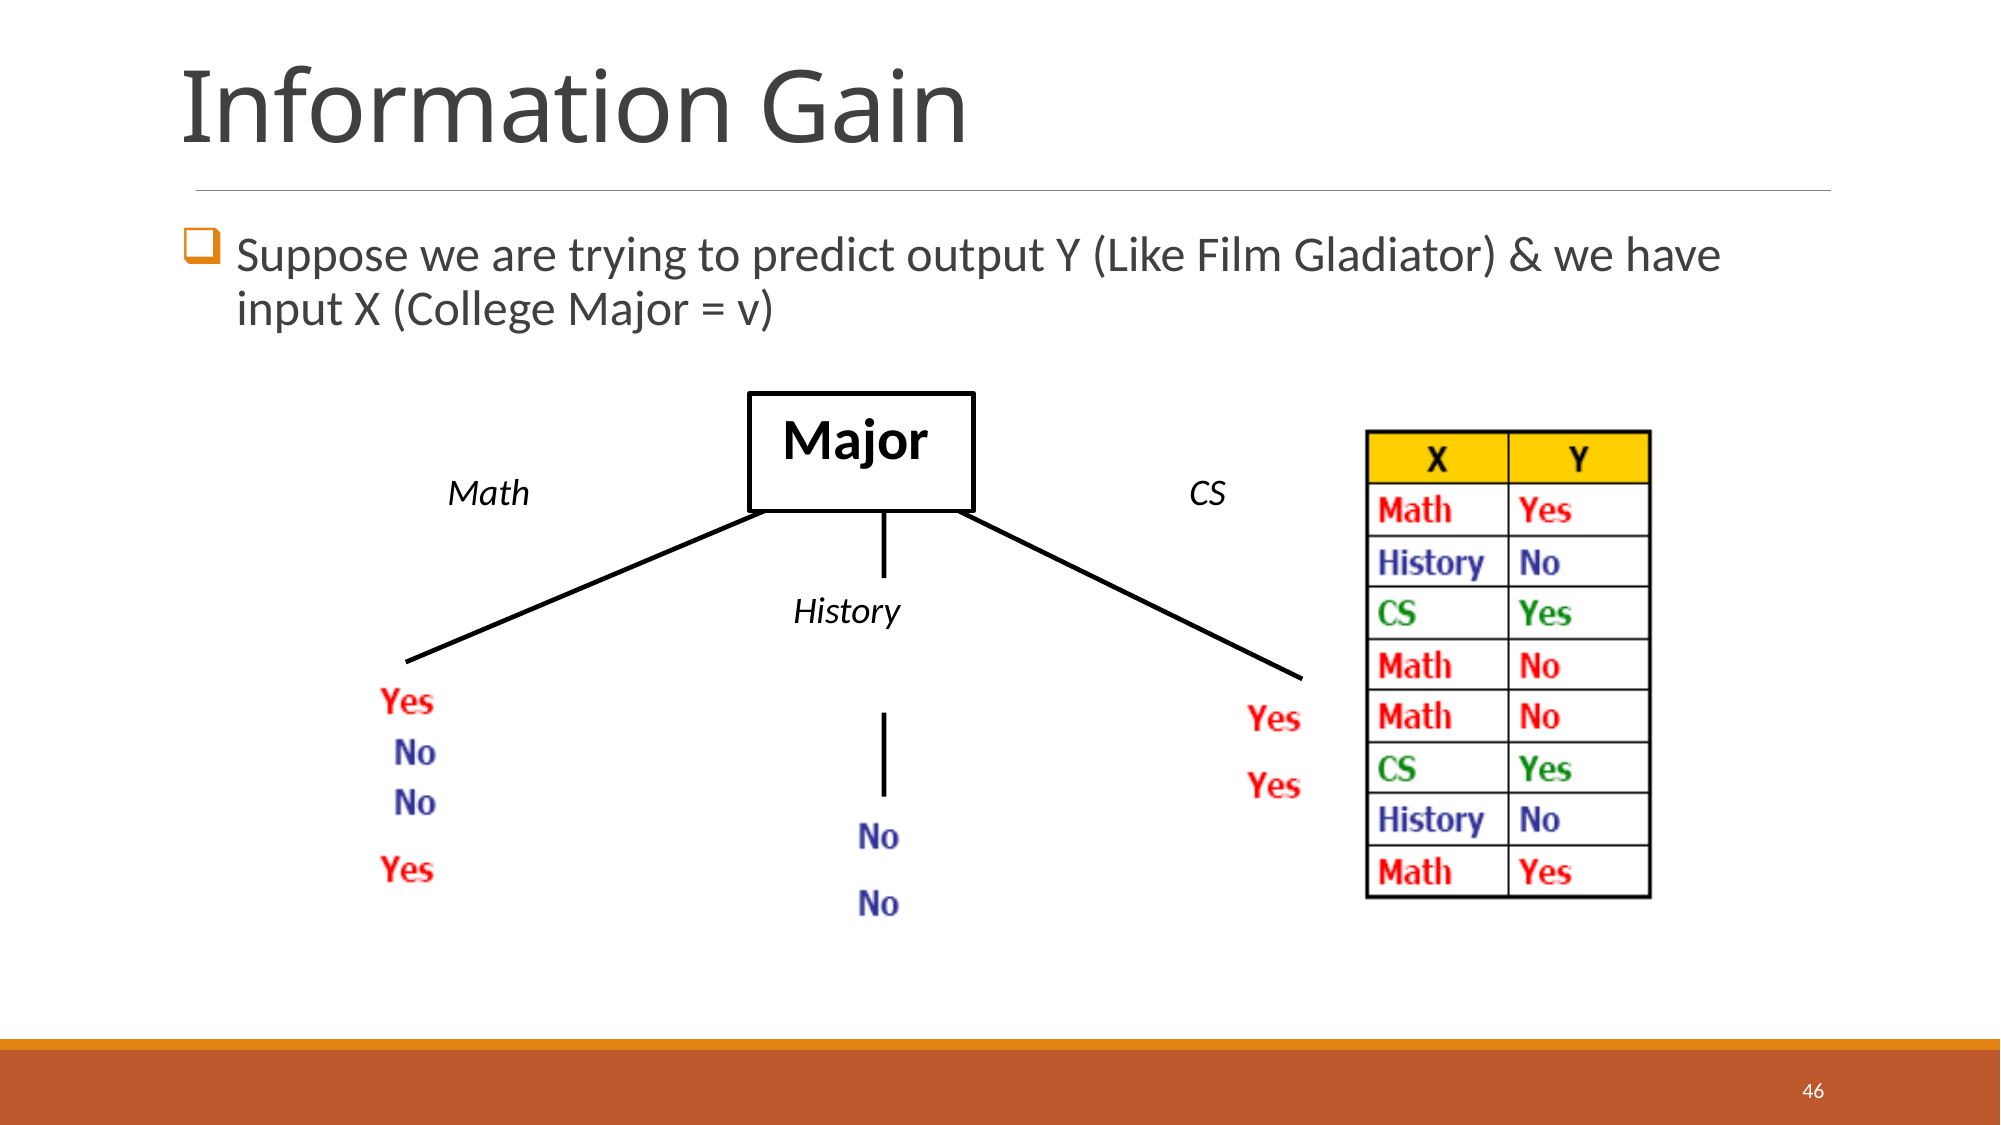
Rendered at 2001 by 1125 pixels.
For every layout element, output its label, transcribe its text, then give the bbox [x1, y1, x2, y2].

title Information Gain [165, 8, 1815, 171]
slide_number 46 [1624, 1059, 1840, 1120]
list Suppose we are trying to predict output Y (Like Film Gladiator) & we have input X (College Major = v) [180, 220, 1830, 963]
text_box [375, 392, 1656, 928]
